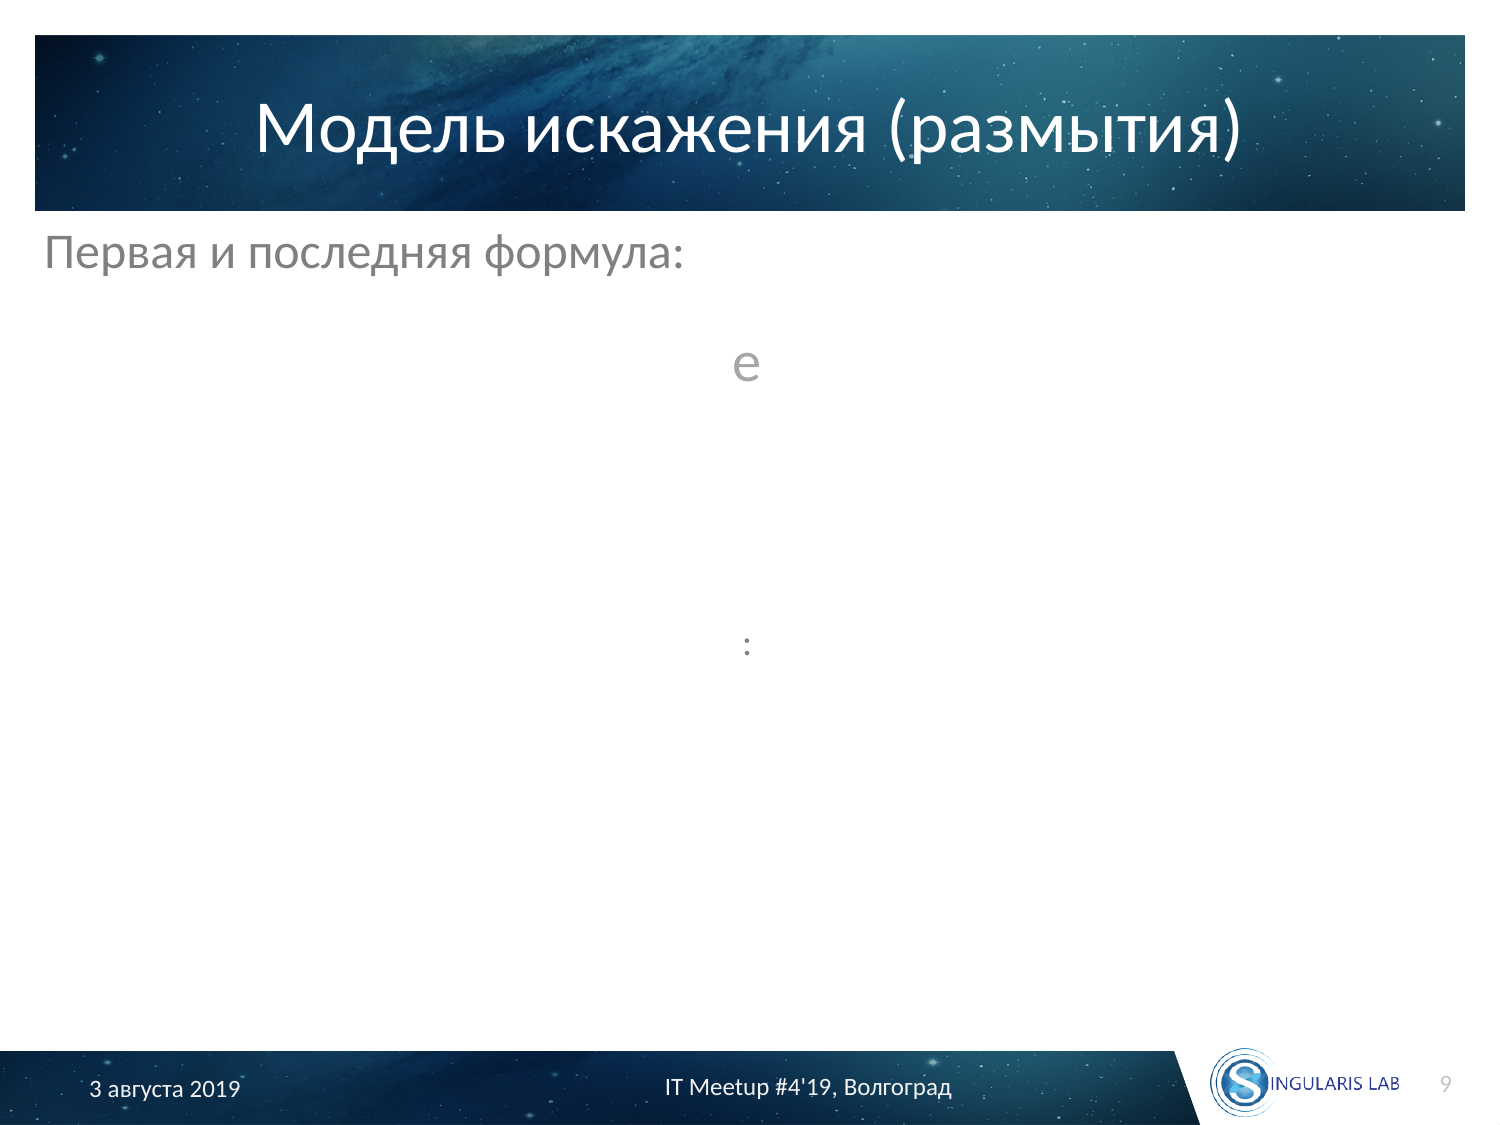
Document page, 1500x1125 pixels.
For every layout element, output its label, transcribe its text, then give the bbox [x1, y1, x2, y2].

picture [0, 1051, 1200, 1125]
picture [1210, 1048, 1399, 1117]
slide_number 9 [1406, 1053, 1486, 1113]
title Модель искажения (размытия) [35, 35, 1465, 211]
footer IT Meetup #4'19, Волгоград [457, 1057, 1161, 1115]
slide_number 3 августа 2019 [74, 1058, 433, 1117]
